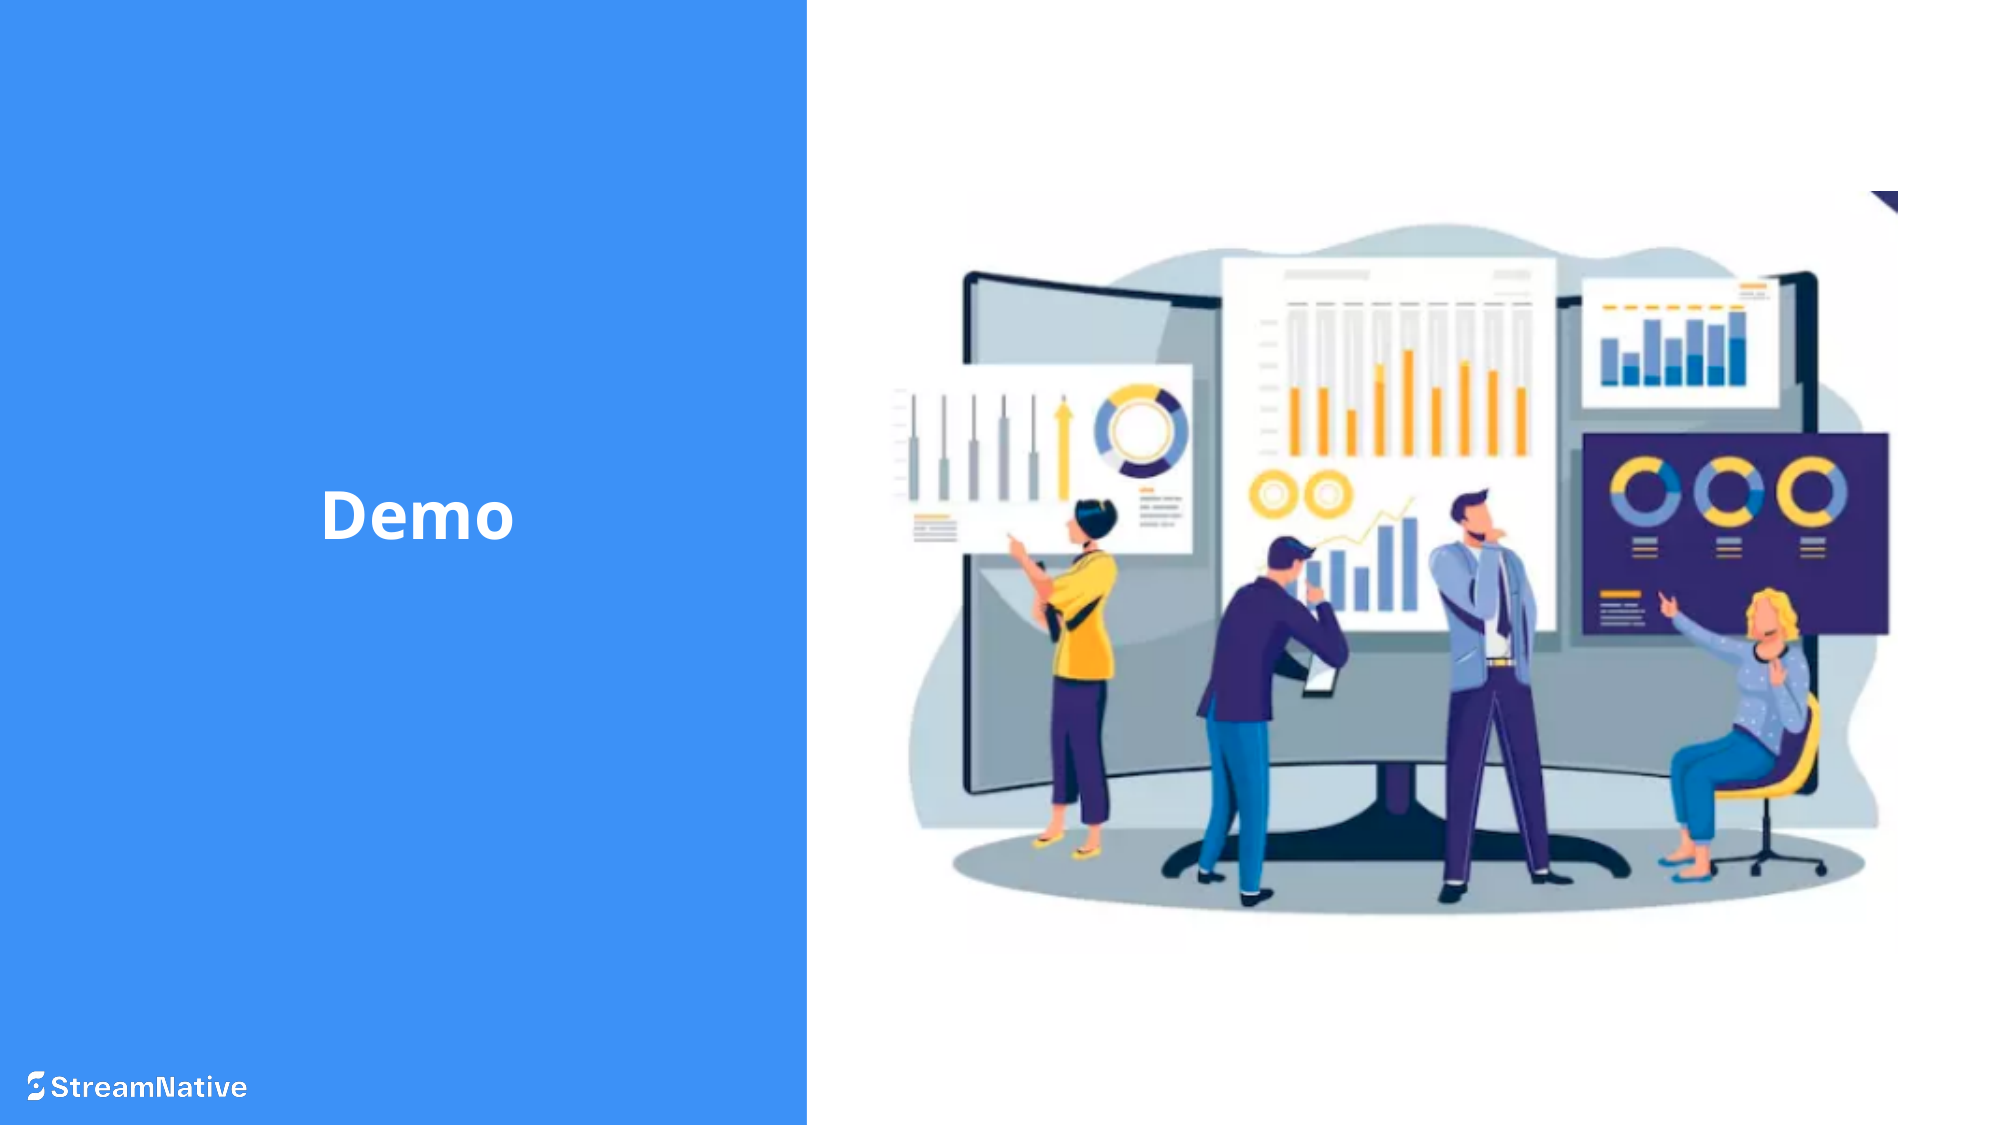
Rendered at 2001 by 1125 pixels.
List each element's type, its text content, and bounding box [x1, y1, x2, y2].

picture [878, 190, 1899, 979]
picture [18, 1068, 262, 1108]
text_box Demo [102, 462, 734, 563]
